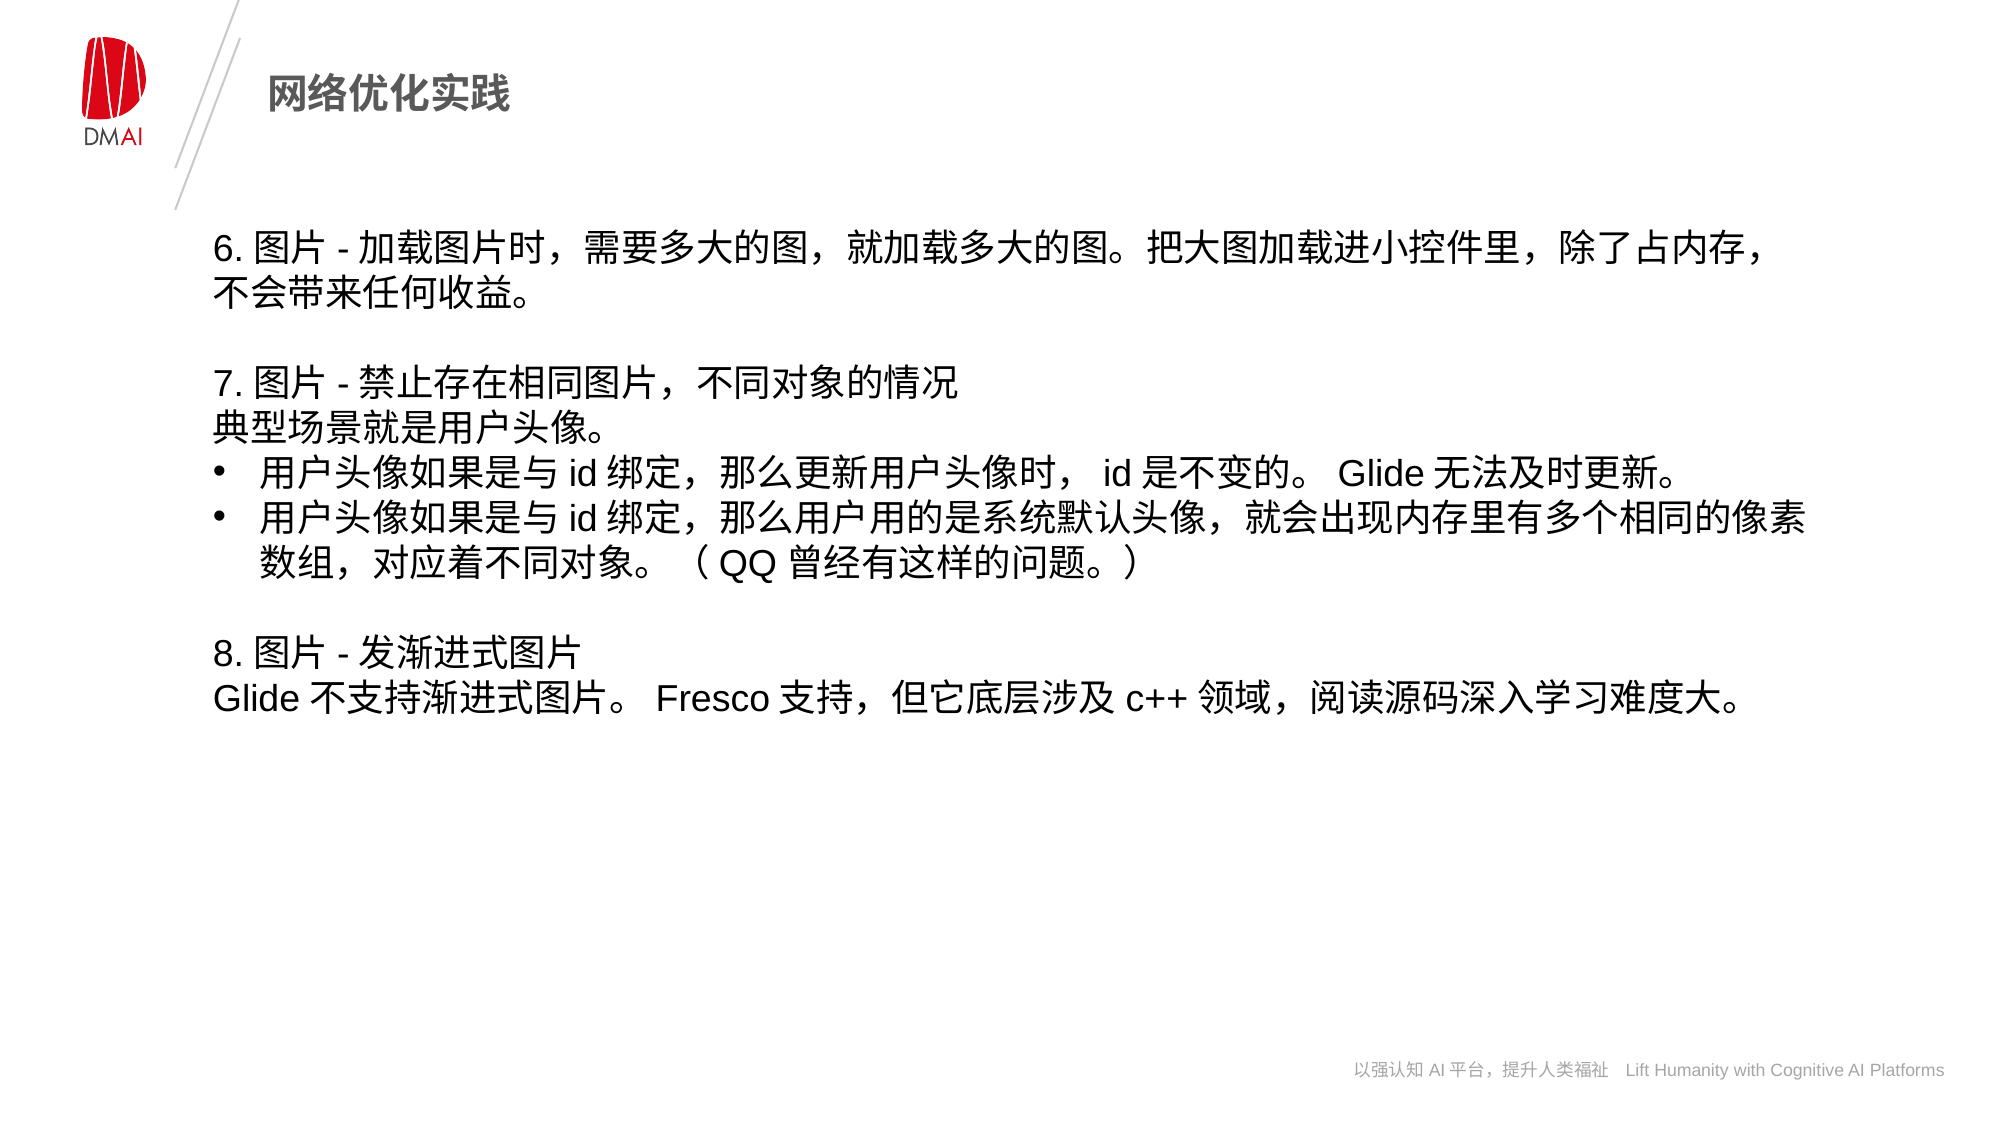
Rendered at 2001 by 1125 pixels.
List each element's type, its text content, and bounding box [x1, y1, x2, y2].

text_box 6.图片-加载图片时，需要多大的图，就加载多大的图。把大图加载进小控件里，除了占内存，不会带来任何收益。 7.图片-禁止存在相同图片，不同对象的情况 典型场景就是用户头像。 用户头像如果是与id绑定，那么更新用户头像时，id是不变的。Glide无法及时更新。 用户头像如果是与id绑定，那么用户用的是系统默认头像，就会出现内存里有多个相同的像素数组，对应着不同对象。（QQ曾经有这样的问题。） 8.图片-发渐进式图片 Glide不支持渐进式图片。Fresco支持，但它底层涉及c++领域，阅读源码深入学习难度大。 [198, 216, 1826, 726]
picture [82, 37, 146, 146]
title 网络优化实践 [252, 64, 1531, 125]
